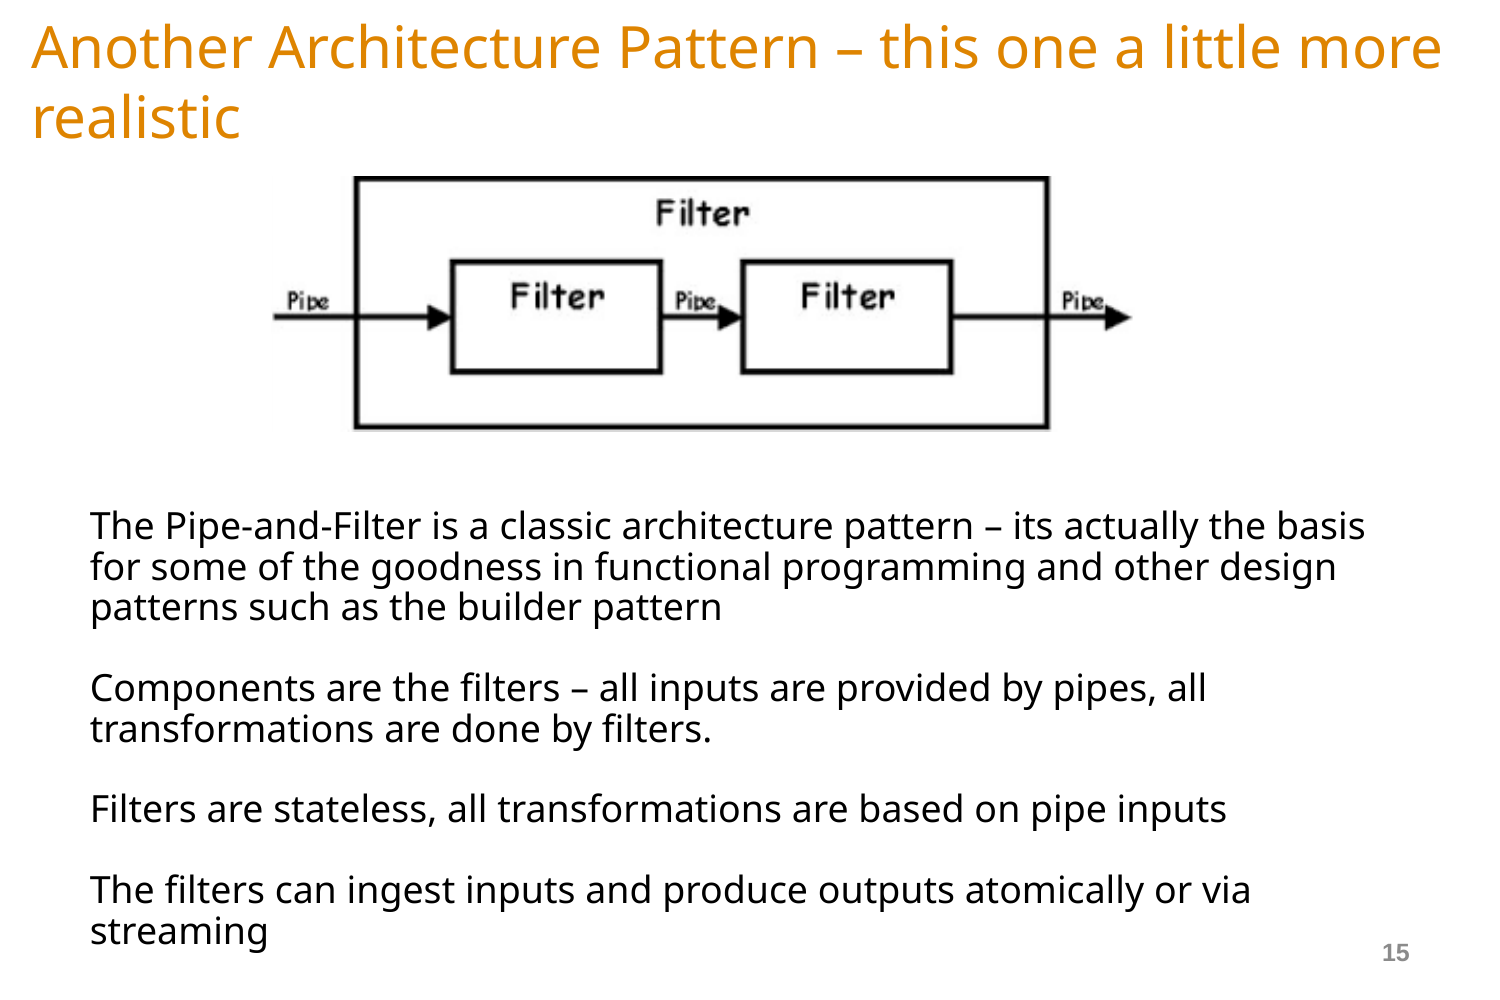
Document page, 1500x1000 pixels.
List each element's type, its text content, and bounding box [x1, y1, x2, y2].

text_box The Pipe-and-Filter is a classic architecture pattern – its actually the basis for some of the goodness in functional programming and other design patterns such as the builder pattern Components are the filters – all inputs are provided by pipes, all transformations are done by filters. Filters are stateless, all transformations are based on pipe inputs The filters can ingest inputs and produce outputs atomically or via streaming [74, 500, 1424, 960]
slide_number 15 [1074, 926, 1425, 981]
title Another Architecture Pattern – this one a little more realistic [16, 29, 1483, 132]
picture [271, 176, 1135, 432]
